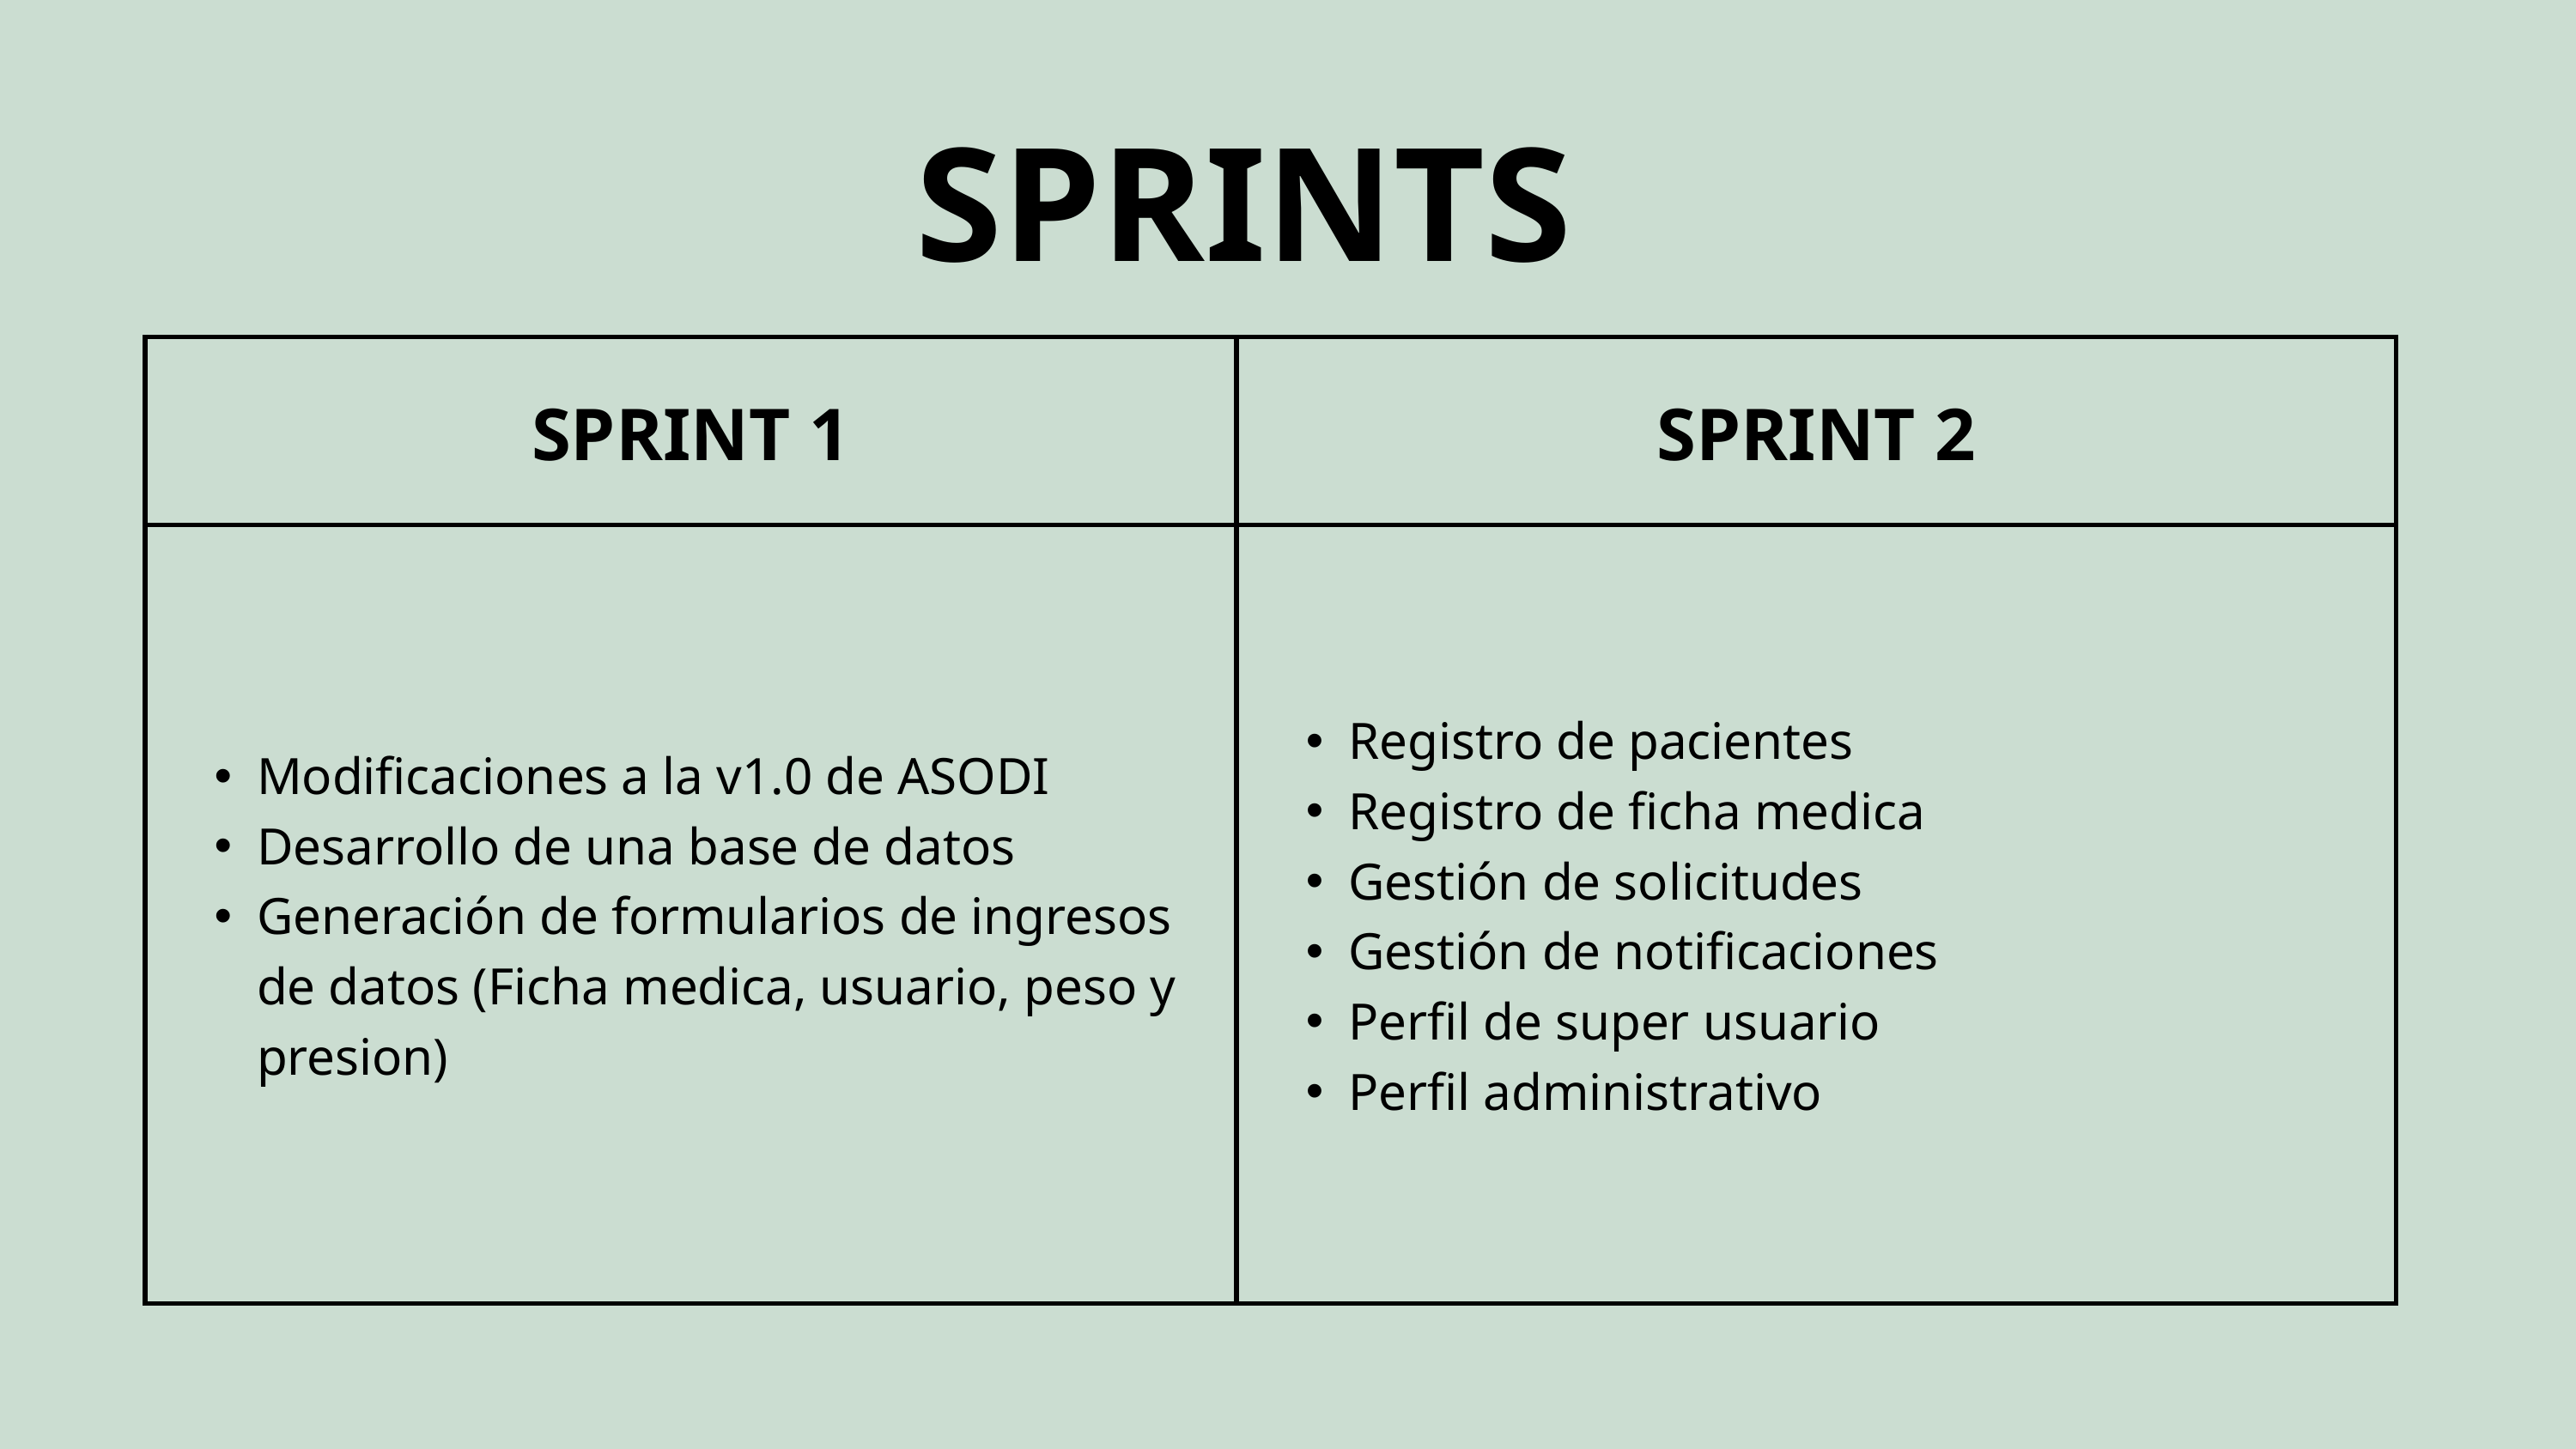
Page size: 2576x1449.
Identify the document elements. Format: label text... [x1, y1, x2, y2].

table_cell Modificaciones a la v1.0 de ASODI Desarrollo de una base de datos Generación de formularios de ingresos de datos (Ficha medica, usuario, peso y presion) [148, 527, 1234, 1301]
table_header SPRINT 1 [148, 339, 1234, 523]
table_header SPRINT 2 [1239, 339, 2394, 523]
text_box SPRINTS [900, 72, 1589, 293]
table_cell Registro de pacientes Registro de ficha medica Gestión de solicitudes Gestión de notificaciones Perfil de super usuario Perfil administrativo [1239, 527, 2394, 1301]
